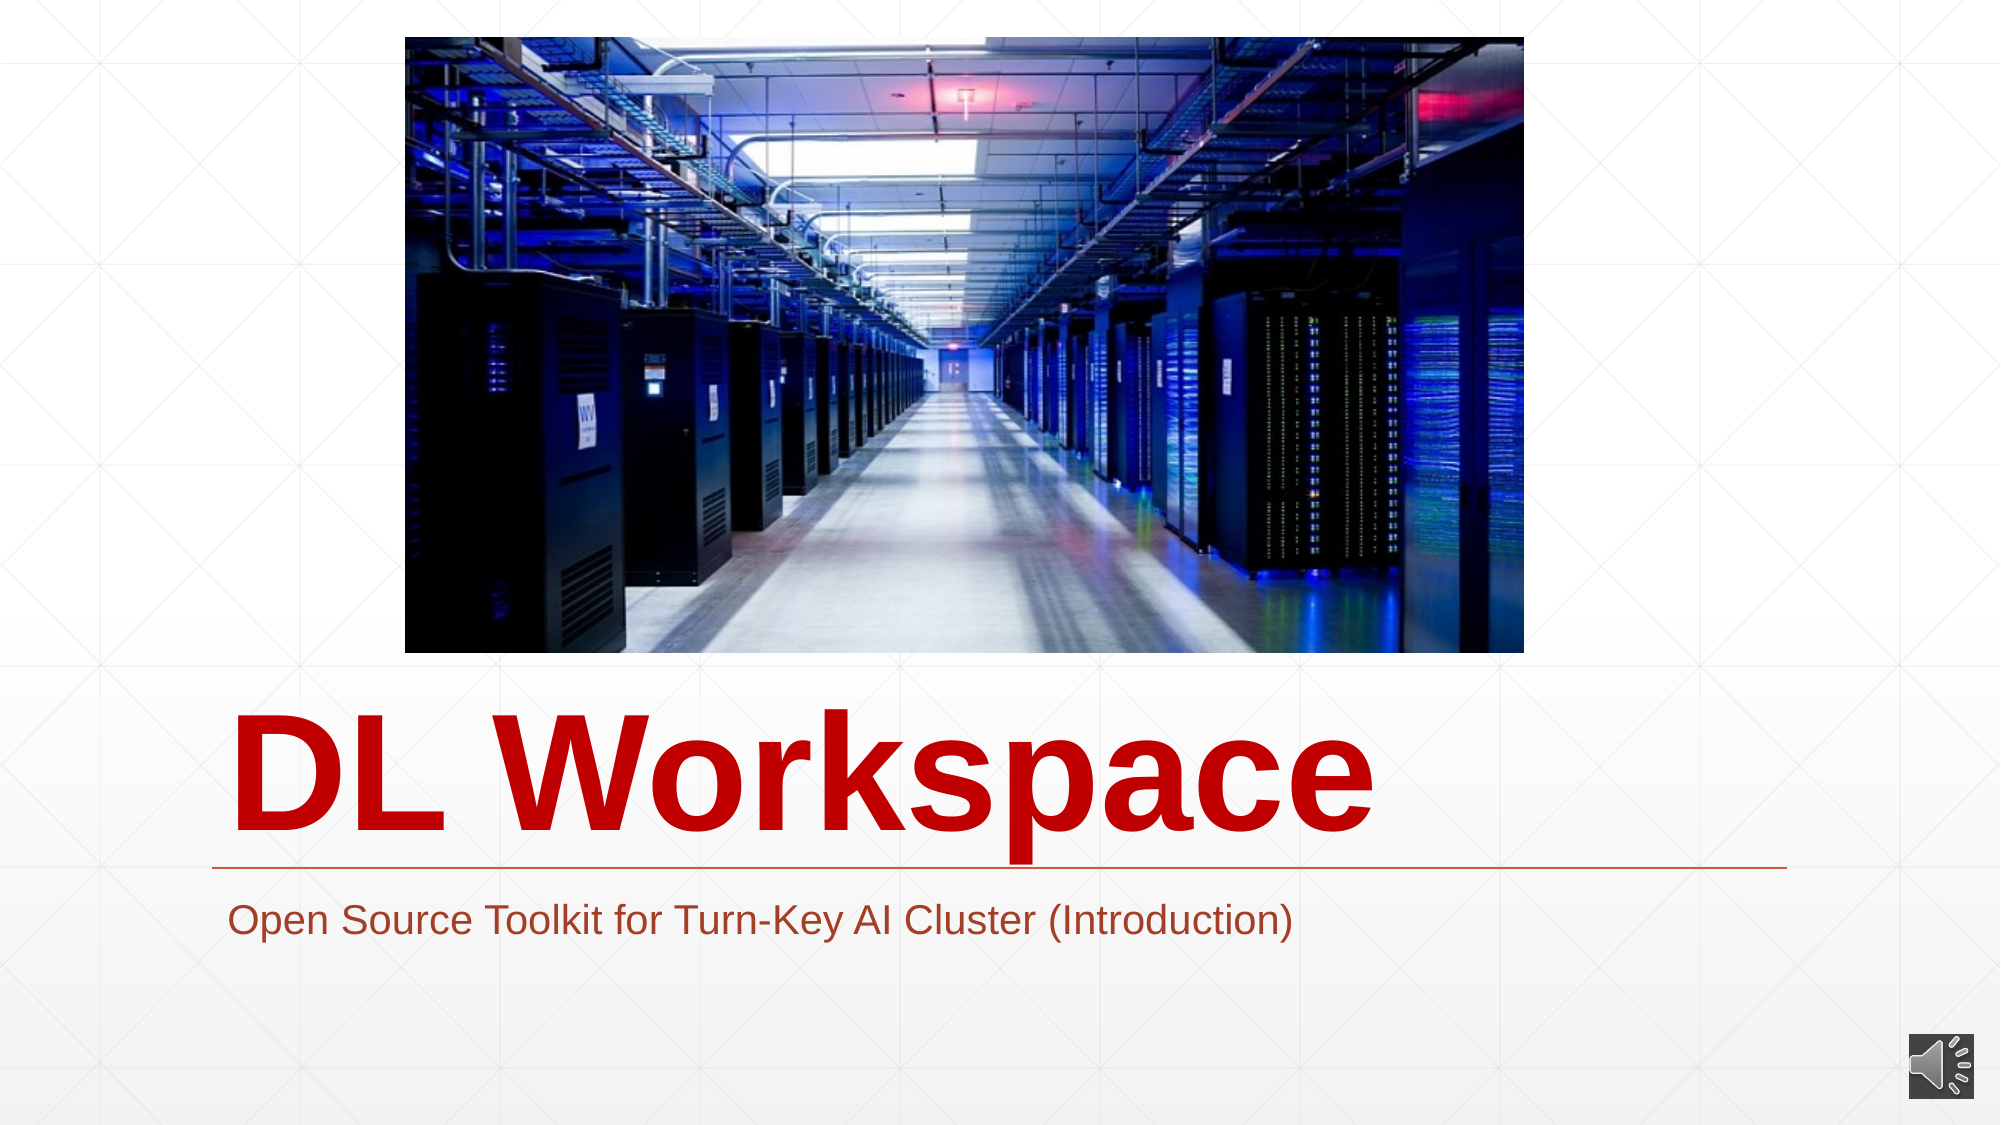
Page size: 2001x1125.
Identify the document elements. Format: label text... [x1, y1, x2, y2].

picture [1908, 1033, 1975, 1100]
picture [405, 37, 1524, 653]
subtitle Open Source Toolkit for Turn-Key AI Cluster (Introduction) [212, 891, 1788, 967]
title DL Workspace [212, 313, 1788, 869]
